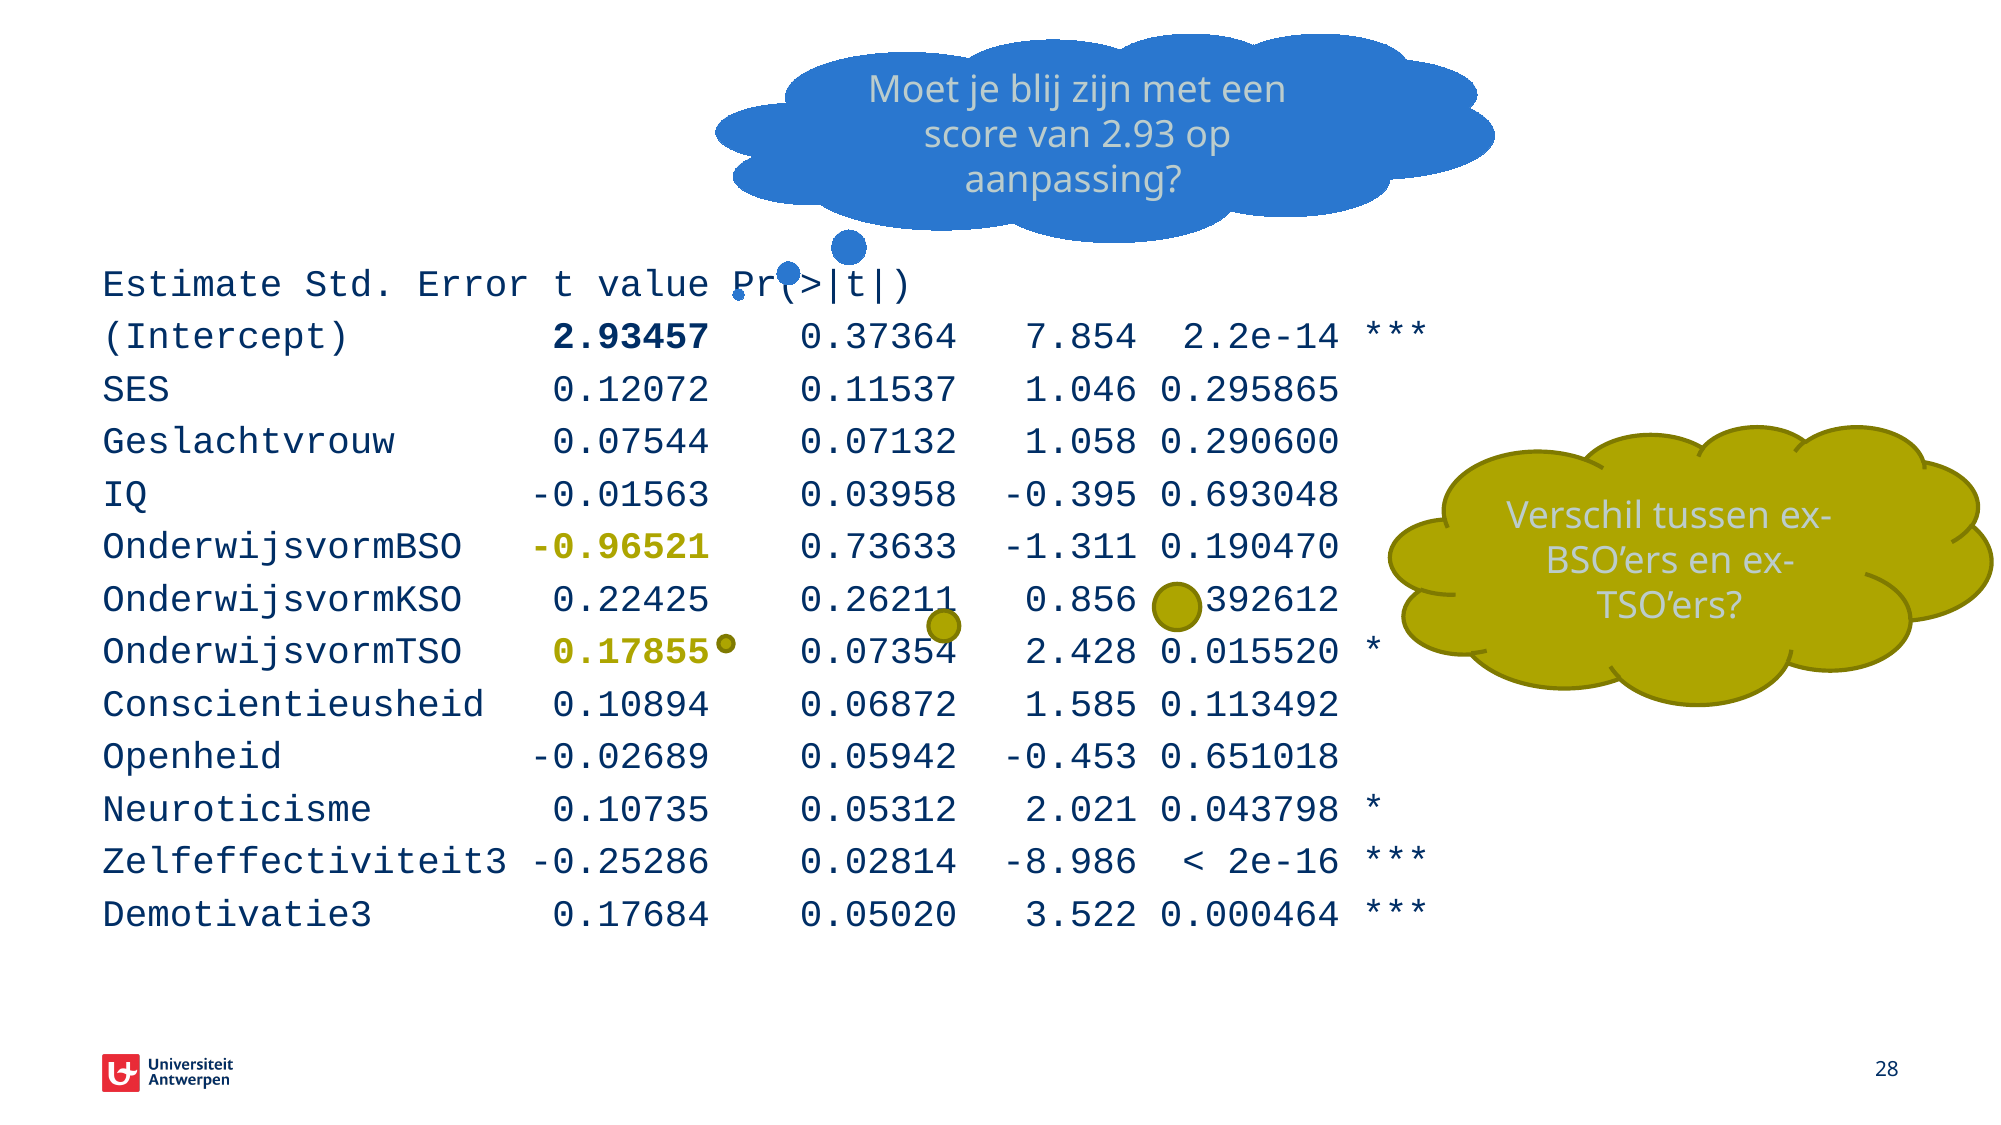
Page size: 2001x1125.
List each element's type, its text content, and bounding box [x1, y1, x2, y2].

text_box Moet je blij zijn met een score van 2.93 op aanpassing? [715, 34, 1495, 243]
text_box Verschil tussen ex-BSO’ers en ex-TSO’ers? [1151, 581, 1203, 633]
picture [102, 1054, 233, 1092]
list Estimate Std. Error t value Pr(>|t|) (Intercept) 2.93457 0.37364 7.854 2.2e-14 *** SES 0.12072 0.11537 1.046 0.295865 Geslachtvrouw 0.07544 0.07132 1.058 0.290600 IQ -0.01563 0.03958 -0.395 0.693048 OnderwijsvormBSO -0.96521 0.73633 -1.311 0.190470 OnderwijsvormKSO 0.22425 0.26211 0.856 0.392612 OnderwijsvormTSO 0.17855 0.07354 2.428 0.015520 * Conscientieusheid 0.10894 0.06872 1.585 0.113492 Openheid -0.02689 0.05942 -0.453 0.651018 Neuroticisme 0.10735 0.05312 2.021 0.043798 * Zelfeffectiviteit3 -0.25286 0.02814 -8.986 < 2e-16 *** Demotivatie3 0.17684 0.05020 3.522 0.000464 *** [102, 258, 1898, 1024]
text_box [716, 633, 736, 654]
text_box Verschil tussen ex-BSO’ers en ex-TSO’ers? [926, 608, 962, 644]
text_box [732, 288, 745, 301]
text_box Moet je blij zijn met een score van 2.93 op aanpassing? [831, 229, 867, 265]
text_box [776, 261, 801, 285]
text_box Verschil tussen ex-BSO’ers en ex-TSO’ers? [1387, 424, 1994, 708]
slide_number 28 [1463, 1039, 1914, 1100]
